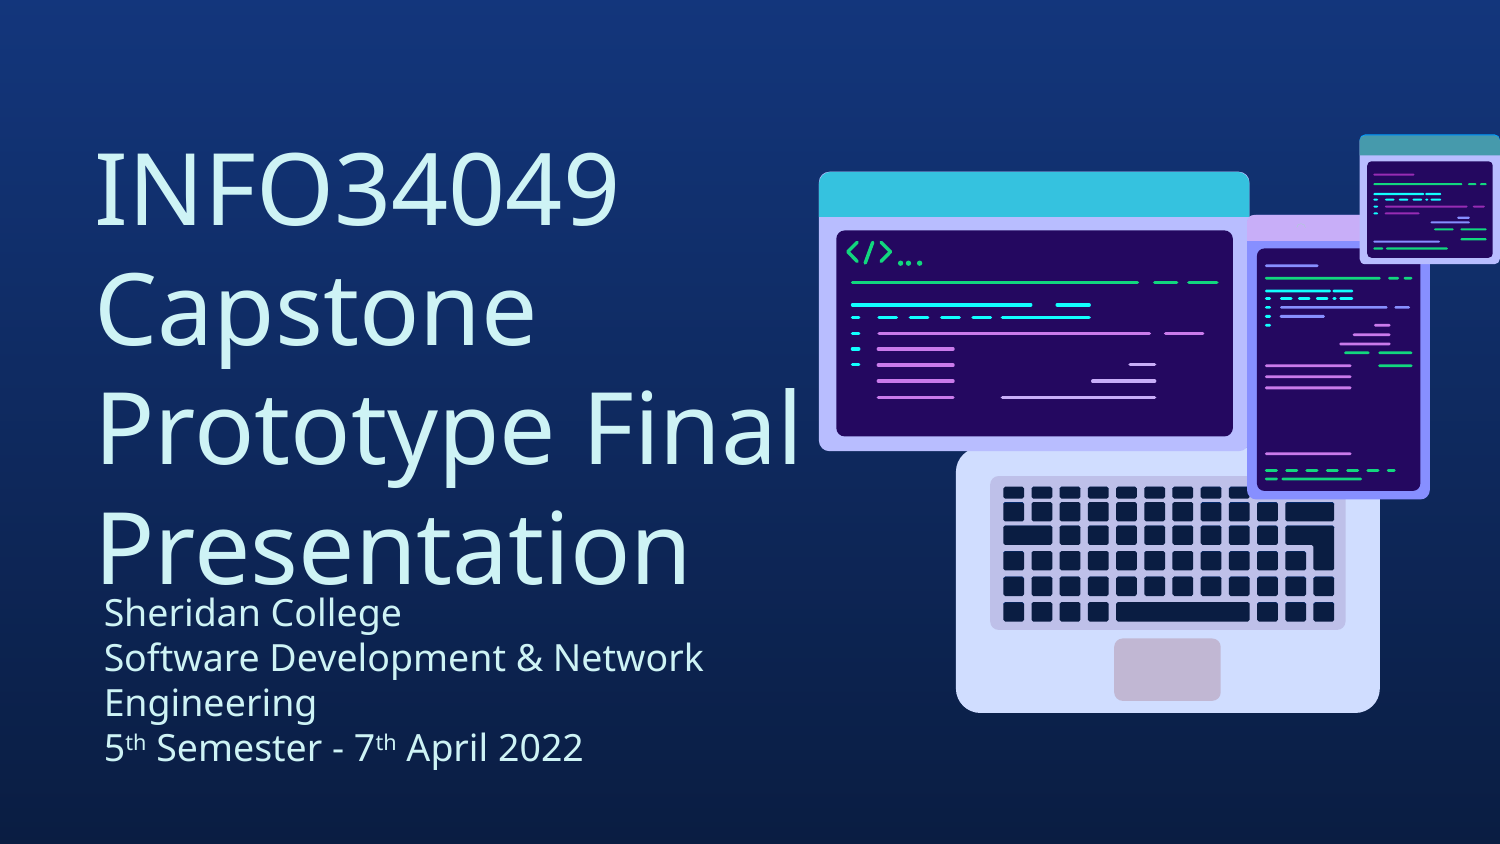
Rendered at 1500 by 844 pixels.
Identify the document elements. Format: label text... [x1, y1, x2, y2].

text_box [1200, 577, 1222, 597]
text_box [1059, 551, 1081, 571]
text_box [1059, 602, 1081, 622]
text_box [916, 260, 923, 266]
text_box [1264, 276, 1381, 280]
text_box [1339, 342, 1391, 346]
text_box [1228, 552, 1250, 571]
text_box [1247, 214, 1359, 241]
text_box [1200, 552, 1222, 571]
text_box [1378, 364, 1413, 368]
text_box [1144, 551, 1166, 571]
text_box [1003, 552, 1025, 571]
text_box [1031, 502, 1053, 522]
text_box [1228, 526, 1250, 545]
text_box [1228, 503, 1250, 522]
text_box [1285, 603, 1307, 622]
text_box [1087, 551, 1109, 571]
text_box [1285, 577, 1307, 597]
text_box [1313, 603, 1335, 622]
text_box [1352, 333, 1391, 337]
text_box [1264, 364, 1352, 368]
text_box [1116, 502, 1137, 522]
text_box [1264, 264, 1319, 268]
text_box [1200, 526, 1222, 545]
text_box [1367, 161, 1493, 258]
text_box [1144, 486, 1166, 499]
text_box [1378, 351, 1413, 355]
text_box [1172, 525, 1194, 545]
text_box [1343, 351, 1370, 355]
text_box [1144, 525, 1166, 545]
text_box [1257, 577, 1278, 597]
text_box [1144, 502, 1166, 522]
text_box [1403, 276, 1413, 280]
text_box [1031, 602, 1053, 622]
text_box [1264, 289, 1332, 293]
text_box [1031, 551, 1053, 571]
text_box [1087, 525, 1109, 545]
text_box [1059, 525, 1081, 545]
text_box [1200, 488, 1222, 499]
text_box [1279, 314, 1325, 318]
text_box [897, 260, 904, 266]
text_box [1264, 386, 1352, 390]
text_box [1087, 602, 1109, 622]
text_box [955, 449, 1380, 713]
text_box [1172, 486, 1194, 499]
text_box [1059, 502, 1081, 522]
text_box [1264, 477, 1279, 481]
text_box [1116, 551, 1137, 571]
subtitle Sheridan College Software Development & Network Engineering 5th Semester - 7th April 2022 [88, 574, 906, 727]
text_box [1116, 525, 1137, 545]
text_box [1264, 375, 1352, 379]
text_box [1087, 576, 1109, 597]
text_box [905, 260, 912, 266]
text_box [1200, 503, 1222, 522]
text_box [1003, 503, 1025, 522]
text_box [1059, 576, 1081, 597]
text_box [1003, 577, 1025, 597]
text_box [1388, 276, 1400, 280]
text_box [1313, 577, 1335, 597]
text_box [1144, 576, 1166, 597]
text_box [1228, 577, 1250, 597]
text_box [1087, 486, 1109, 499]
text_box [836, 230, 1233, 437]
text_box [1359, 156, 1500, 265]
text_box [1256, 248, 1421, 491]
text_box [1003, 603, 1025, 622]
text_box [1228, 488, 1250, 499]
text_box [1172, 502, 1194, 522]
text_box [1003, 486, 1025, 499]
text_box [1257, 503, 1278, 522]
text_box [1373, 323, 1391, 327]
title INFO34049 Capstone Prototype Final Presentation [79, 149, 864, 581]
text_box [1003, 525, 1053, 545]
text_box [1285, 503, 1335, 522]
text_box [1116, 486, 1137, 499]
text_box [1373, 192, 1425, 196]
text_box [1257, 552, 1278, 571]
text_box [818, 217, 1248, 452]
text_box [1059, 486, 1081, 499]
text_box [1087, 502, 1109, 522]
text_box [1116, 602, 1250, 622]
text_box [1425, 192, 1442, 196]
text_box [1257, 603, 1278, 622]
text_box [1116, 576, 1137, 597]
text_box [1264, 452, 1352, 456]
text_box [1114, 638, 1221, 701]
text_box [1281, 477, 1363, 481]
text_box [1172, 551, 1194, 571]
text_box [1031, 576, 1053, 597]
text_box [1031, 486, 1053, 499]
text_box [1285, 526, 1335, 571]
text_box [1257, 526, 1278, 545]
text_box [1172, 576, 1194, 597]
text_box [990, 476, 1346, 630]
text_box [1359, 135, 1500, 156]
text_box [1332, 289, 1354, 293]
text_box [1247, 241, 1430, 500]
text_box [818, 171, 1250, 217]
